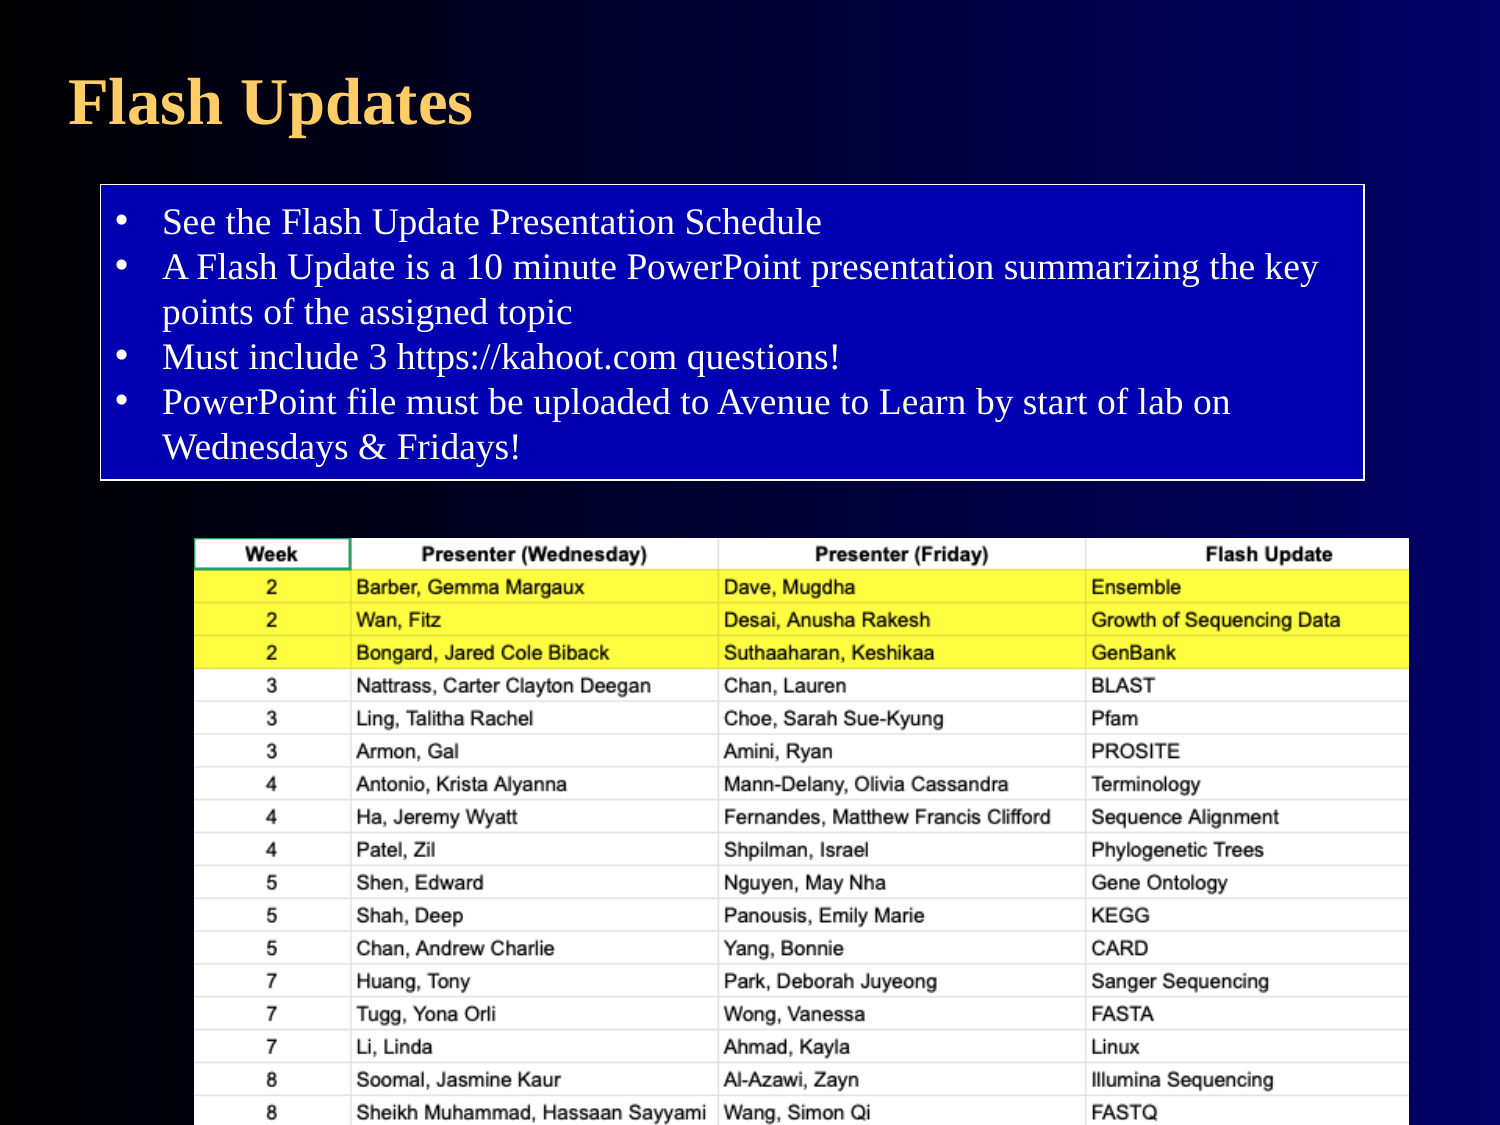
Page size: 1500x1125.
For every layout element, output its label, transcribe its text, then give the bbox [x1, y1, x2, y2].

title Flash Updates [52, 0, 1459, 225]
text_box See the Flash Update Presentation Schedule A Flash Update is a 10 minute PowerPoint presentation summarizing the key points of the assigned topic Must include 3 https://kahoot.com questions! PowerPoint file must be uploaded to Avenue to Learn by start of lab on Wednesdays & Fridays! [100, 184, 1365, 480]
picture [194, 538, 1410, 1125]
